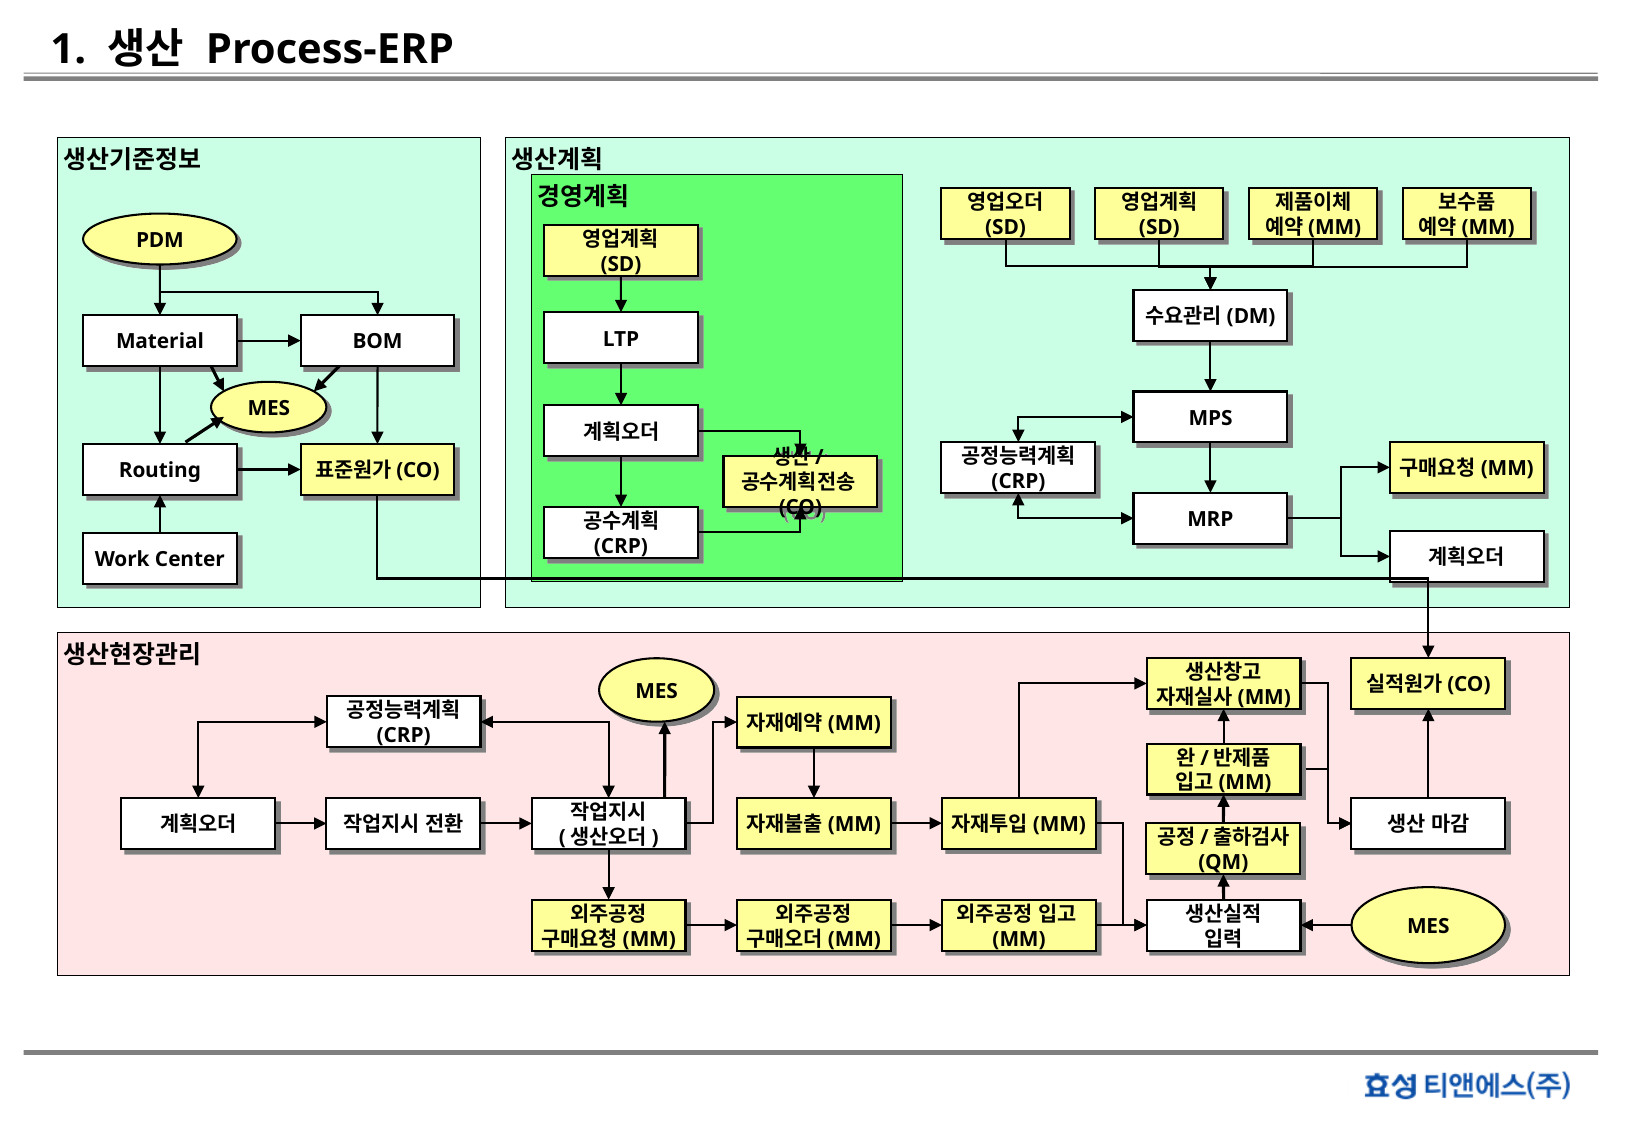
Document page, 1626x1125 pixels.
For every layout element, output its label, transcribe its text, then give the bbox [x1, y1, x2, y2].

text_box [57, 136, 1570, 977]
picture [1346, 1058, 1593, 1113]
title 1. 생산 Process-ERP [35, 14, 1155, 81]
